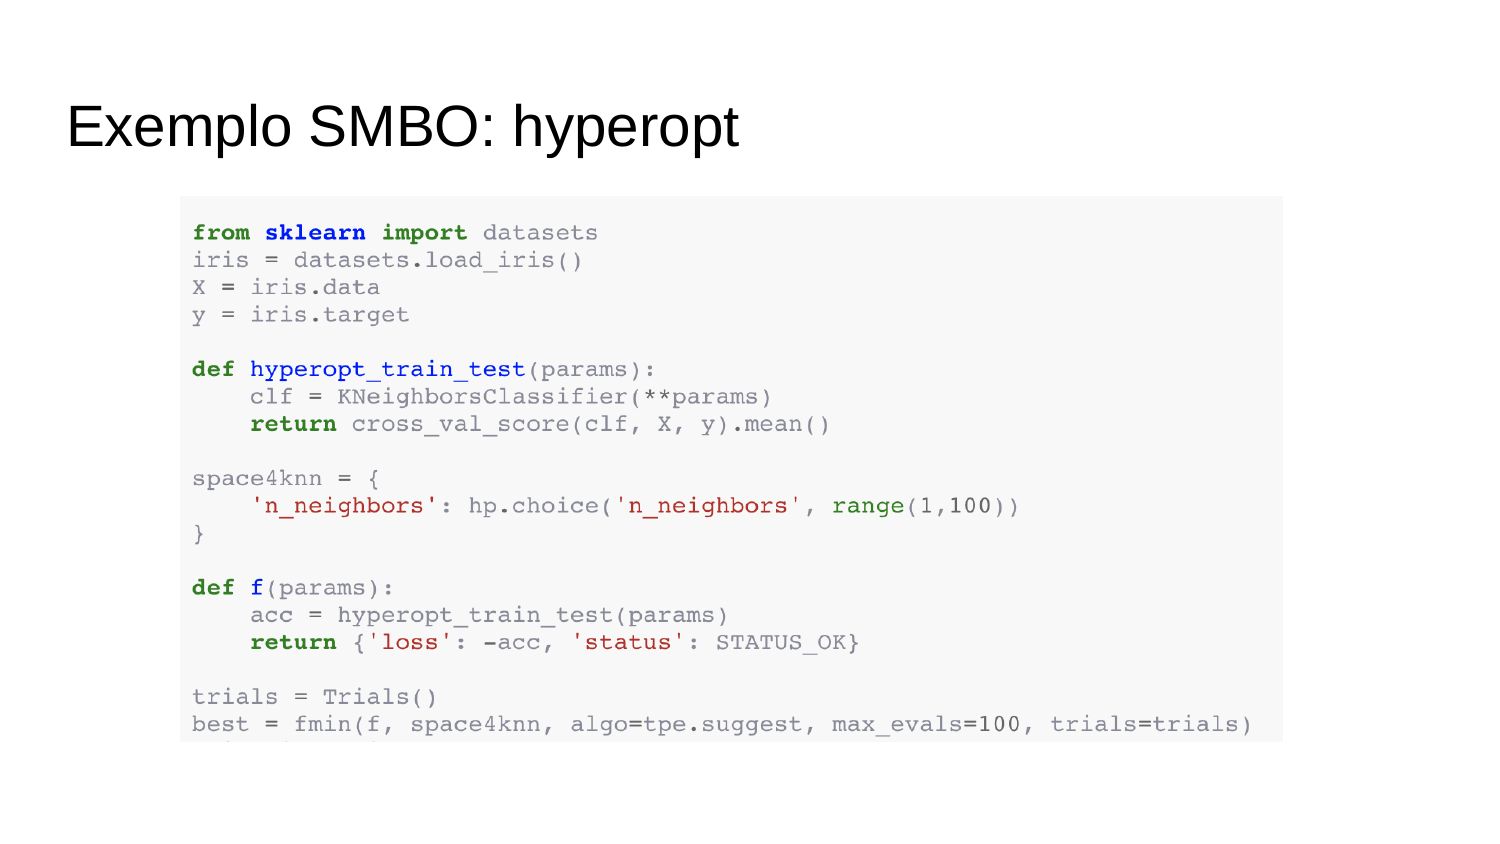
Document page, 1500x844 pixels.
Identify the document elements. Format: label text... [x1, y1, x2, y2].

title Exemplo SMBO: hyperopt [51, 72, 1449, 167]
picture [180, 196, 1283, 742]
